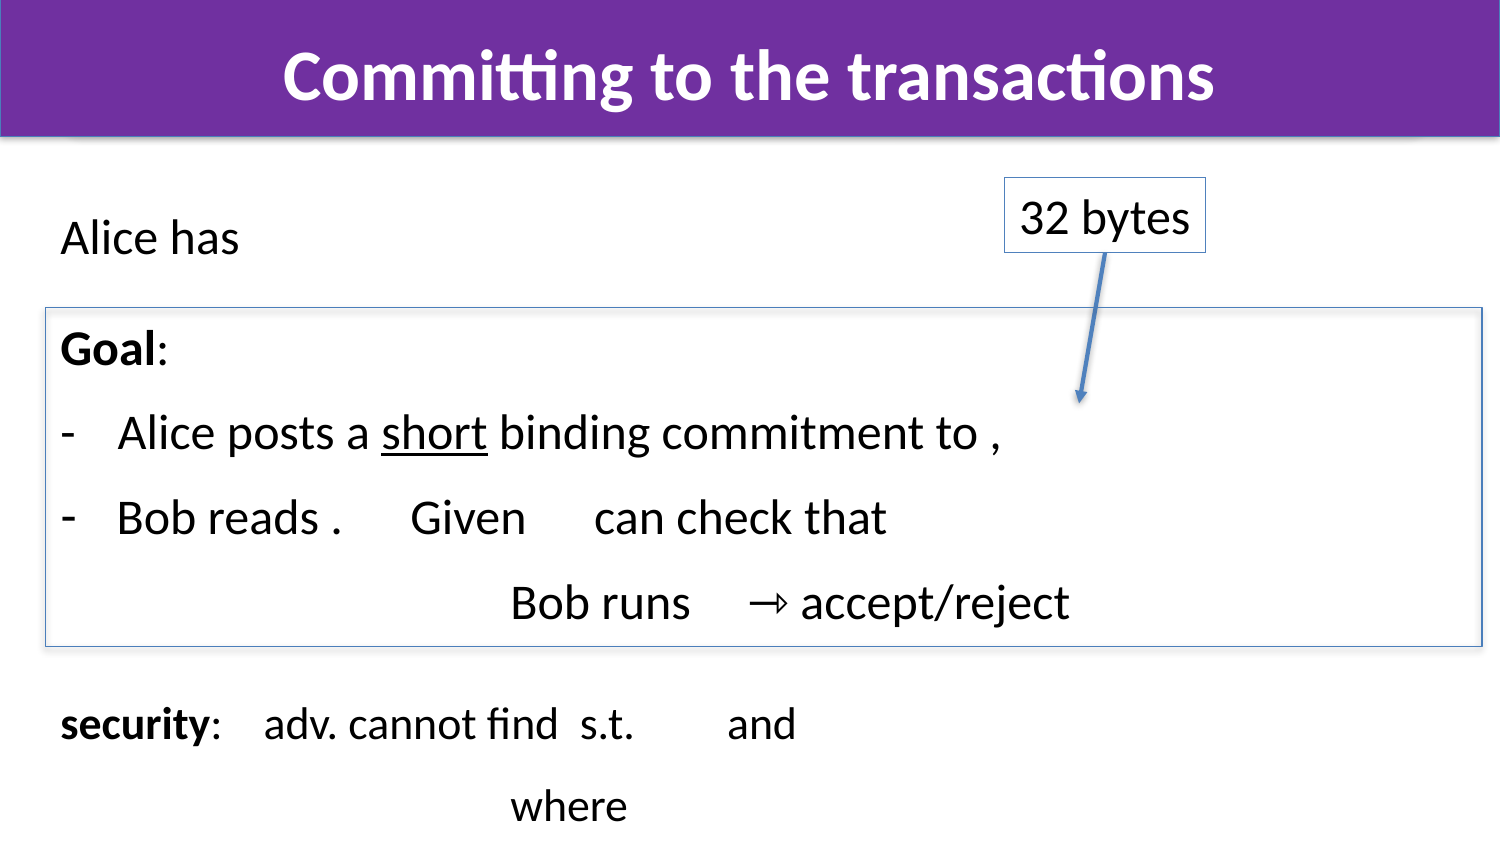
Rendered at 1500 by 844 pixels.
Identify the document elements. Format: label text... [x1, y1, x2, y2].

title Committing to the transactions [75, 20, 1425, 123]
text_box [1003, 177, 1208, 404]
text_box [45, 307, 1483, 647]
